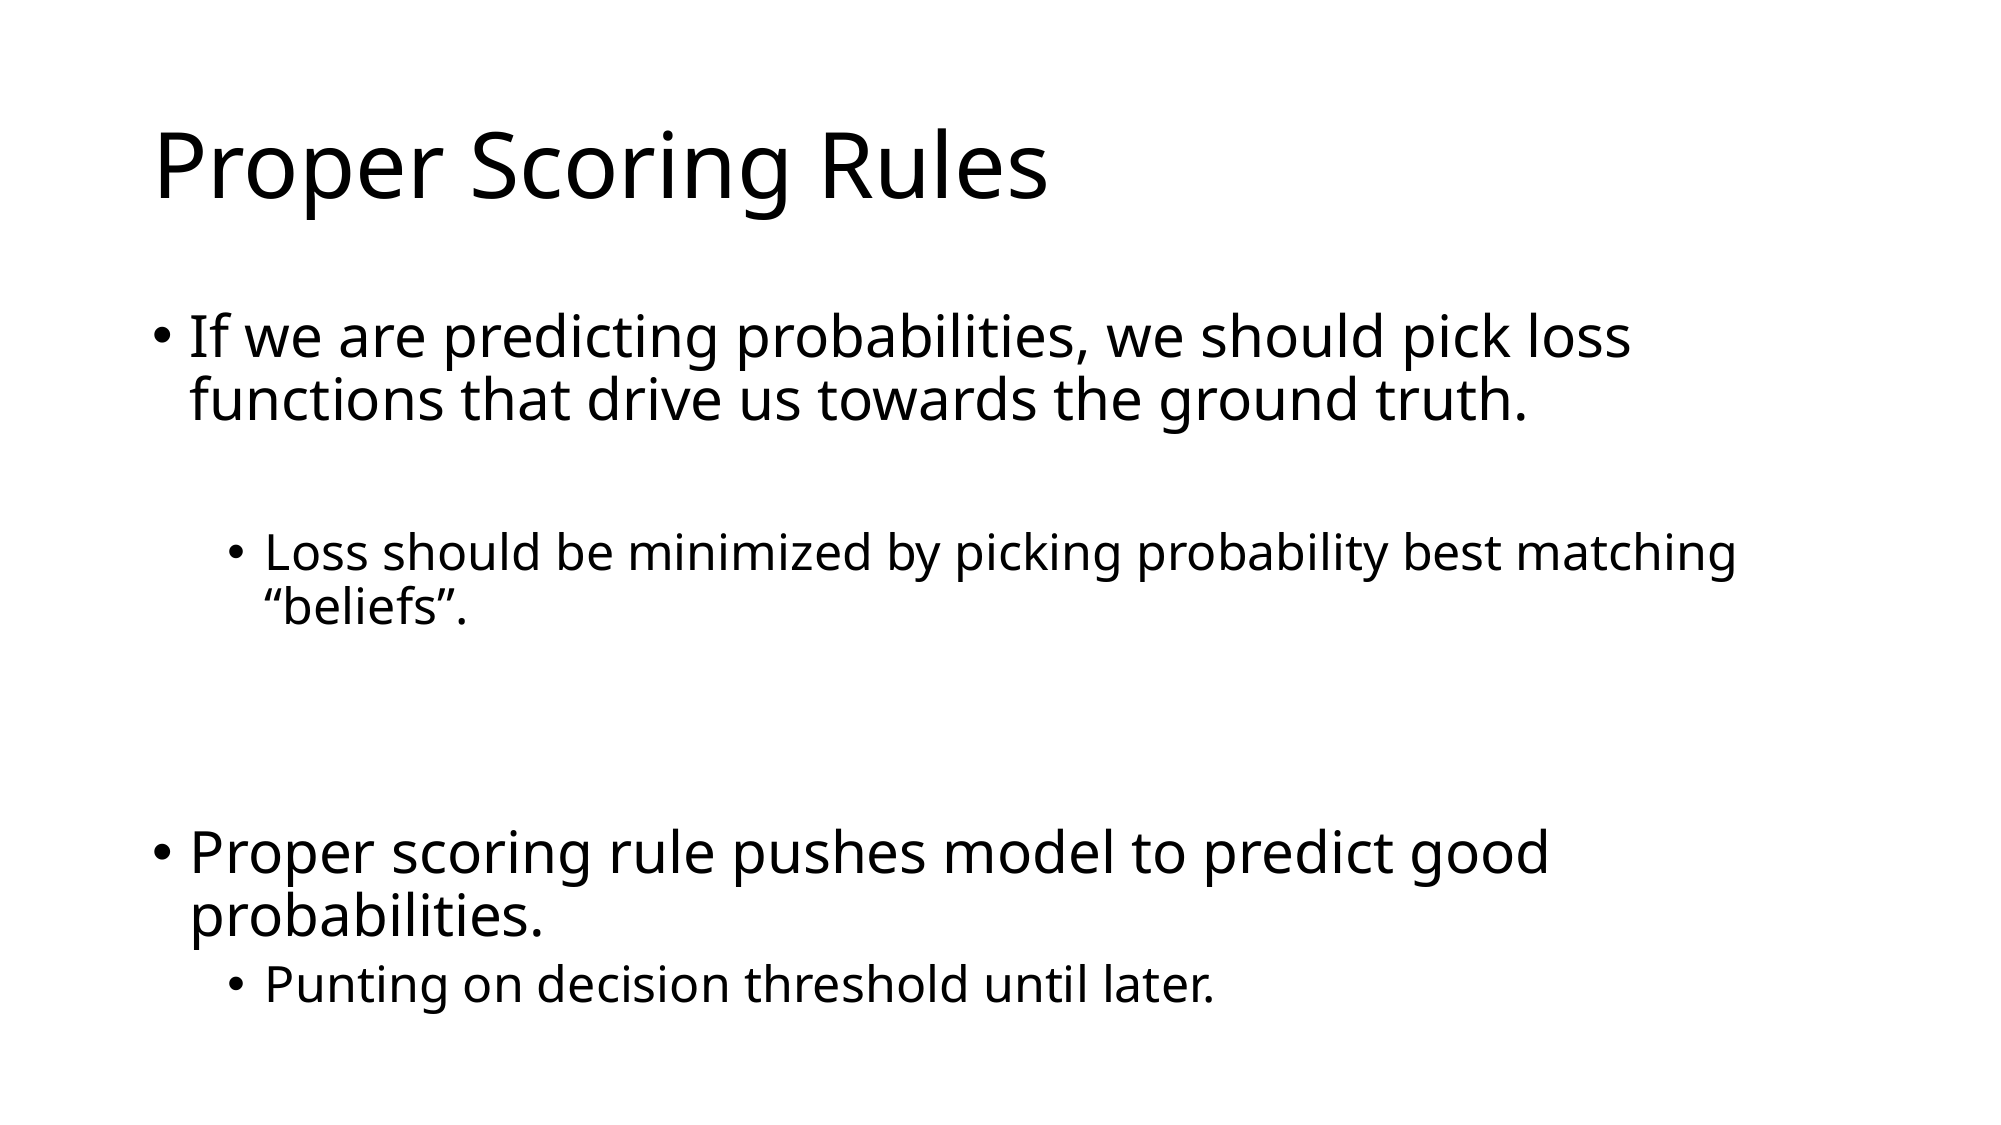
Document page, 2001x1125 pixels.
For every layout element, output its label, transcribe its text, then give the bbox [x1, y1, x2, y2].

list If we are predicting probabilities, we should pick loss functions that drive us towards the ground truth. Loss should be minimized by picking probability best matching “beliefs”. Proper scoring rule pushes model to predict good probabilities. Punting on decision threshold until later. [137, 299, 1863, 1014]
title Proper Scoring Rules [137, 59, 1863, 278]
